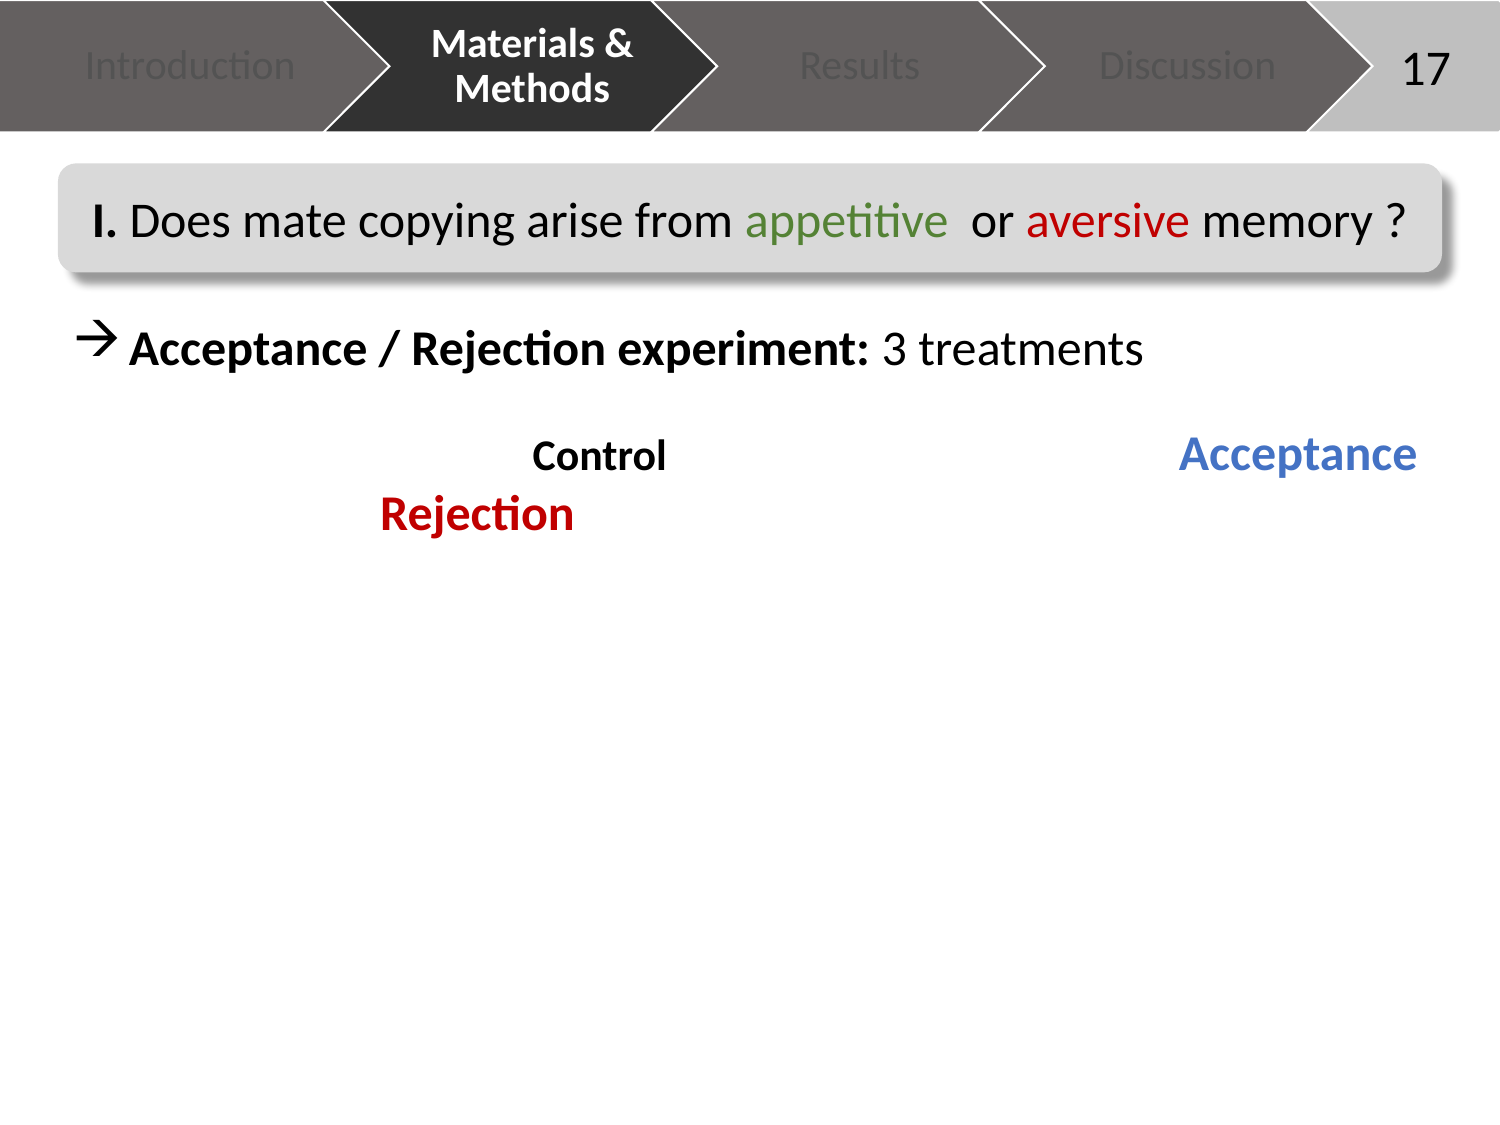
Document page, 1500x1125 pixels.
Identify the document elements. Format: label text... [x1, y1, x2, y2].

text_box Acceptance / Rejection experiment: 3 treatments Control Acceptance Rejection [57, 247, 1442, 1005]
text_box I. Does mate copying arise from appetitive or aversive memory ? [56, 162, 1444, 261]
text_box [0, 0, 1500, 133]
